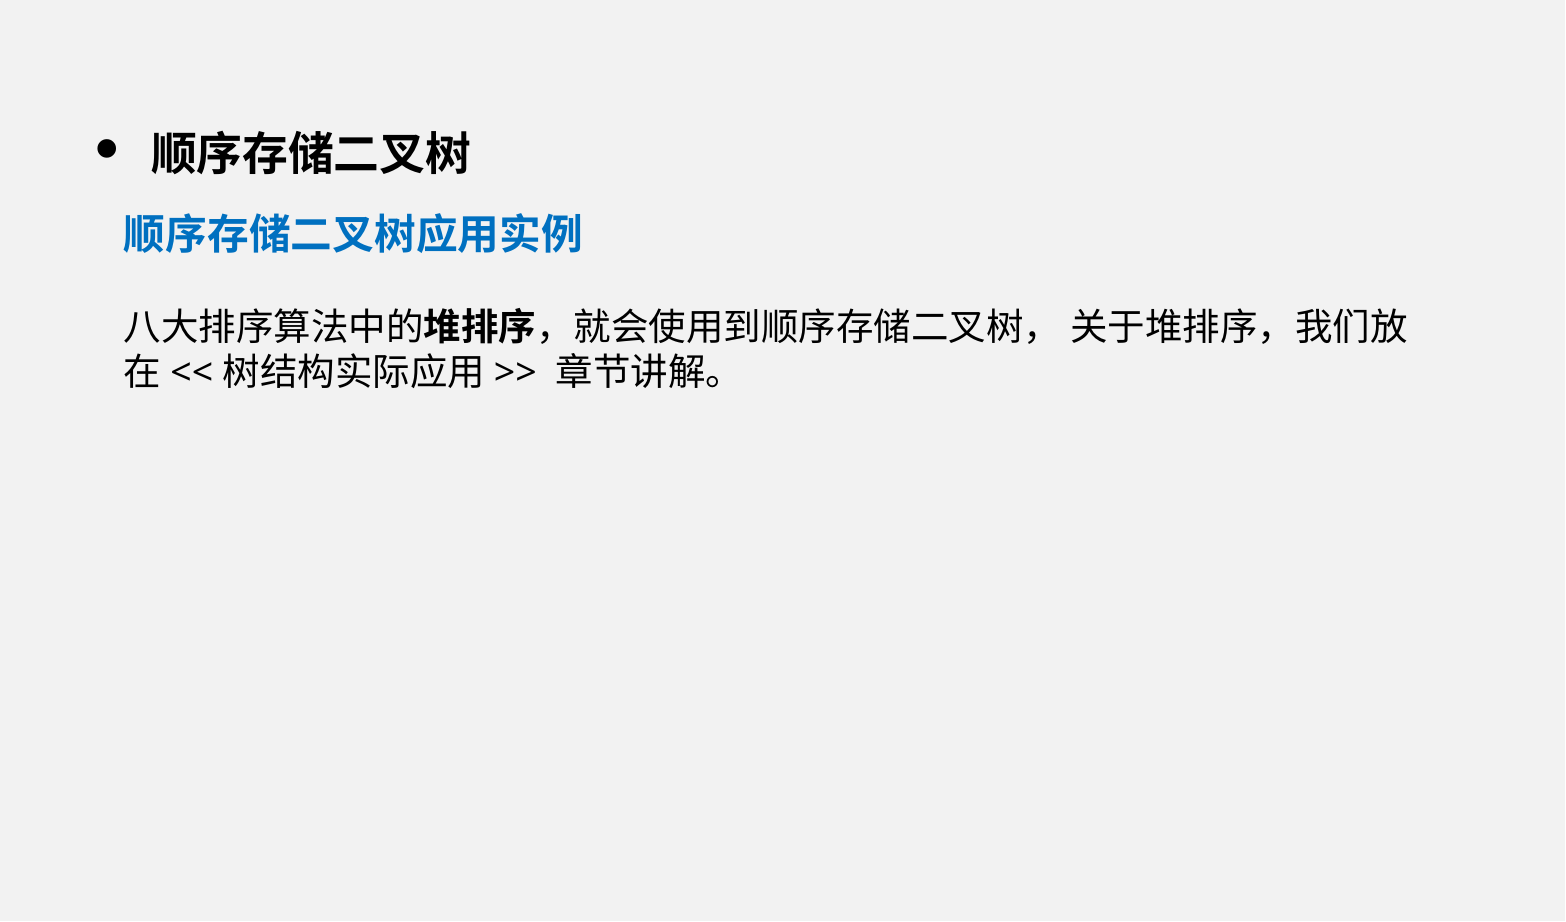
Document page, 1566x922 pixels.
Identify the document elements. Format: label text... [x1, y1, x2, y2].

text_box 顺序存储二叉树应用实例 八大排序算法中的堆排序，就会使用到顺序存储二叉树， 关于堆排序，我们放在<<树结构实际应用>> 章节讲解。 [109, 200, 1433, 581]
text_box 顺序存储二叉树 [79, 123, 1325, 188]
